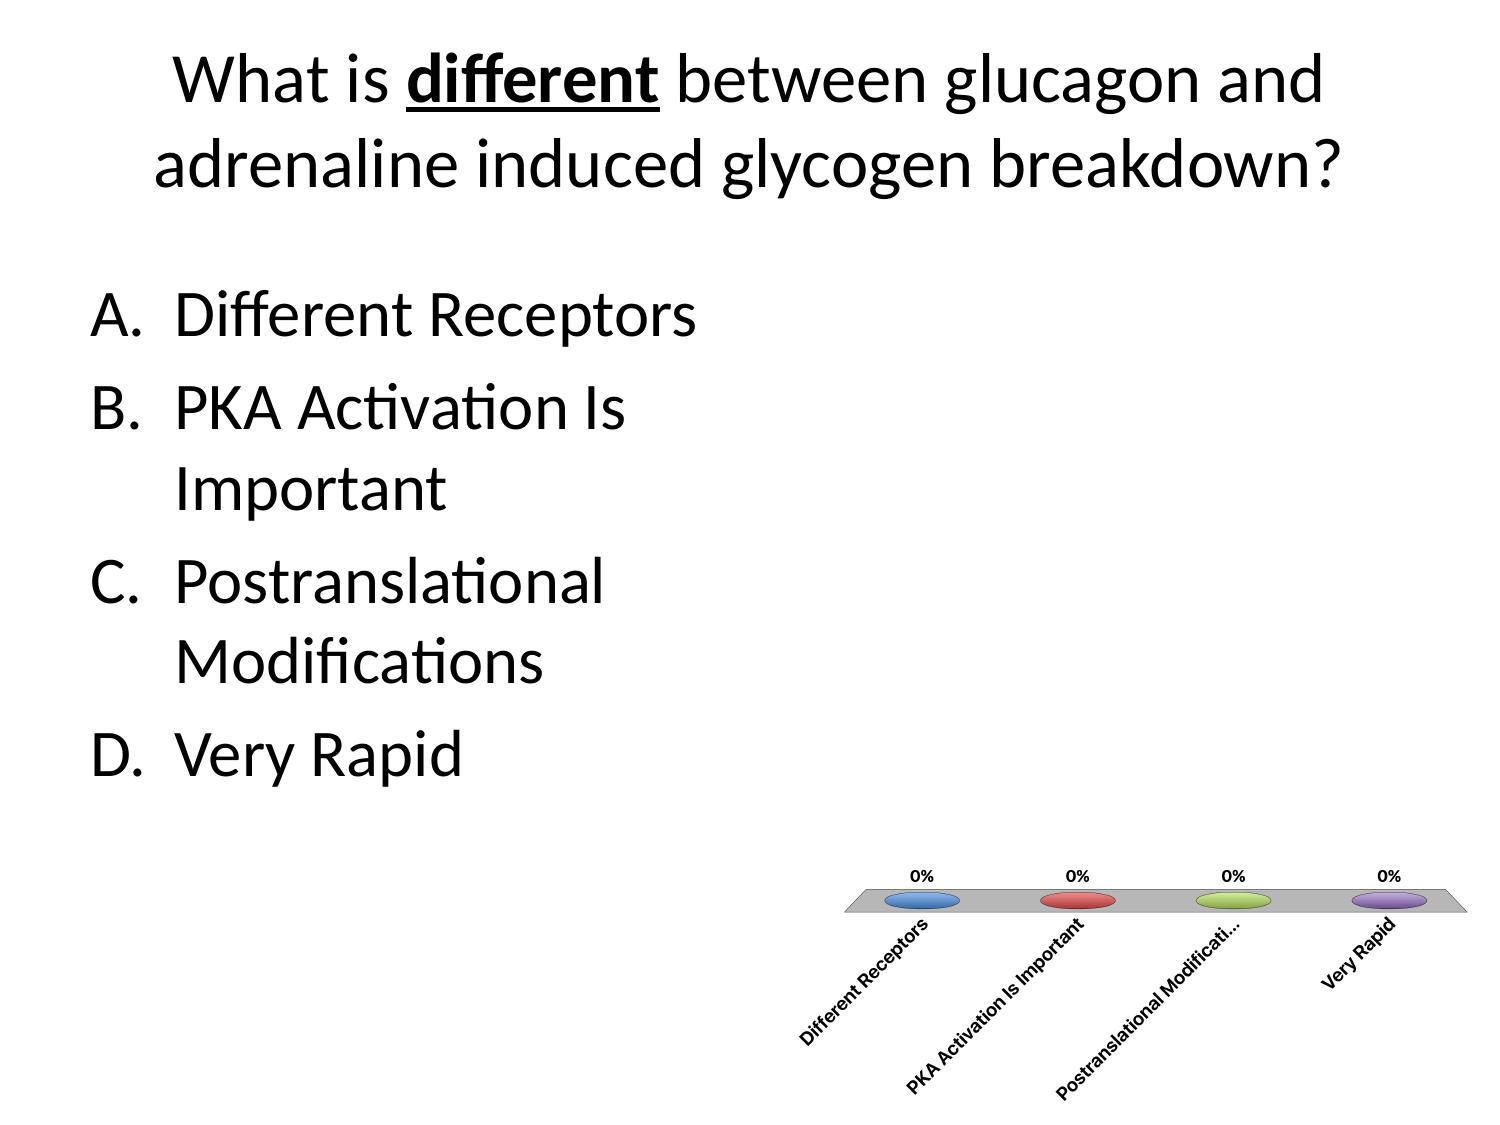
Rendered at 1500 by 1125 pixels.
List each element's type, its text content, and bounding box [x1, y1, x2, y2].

title What is different between glucagon and adrenaline induced glycogen breakdown? [0, 22, 1500, 211]
list Different Receptors PKA Activation Is Important Postranslational Modifications Very Rapid [75, 262, 737, 1007]
picture [739, 262, 1490, 1107]
